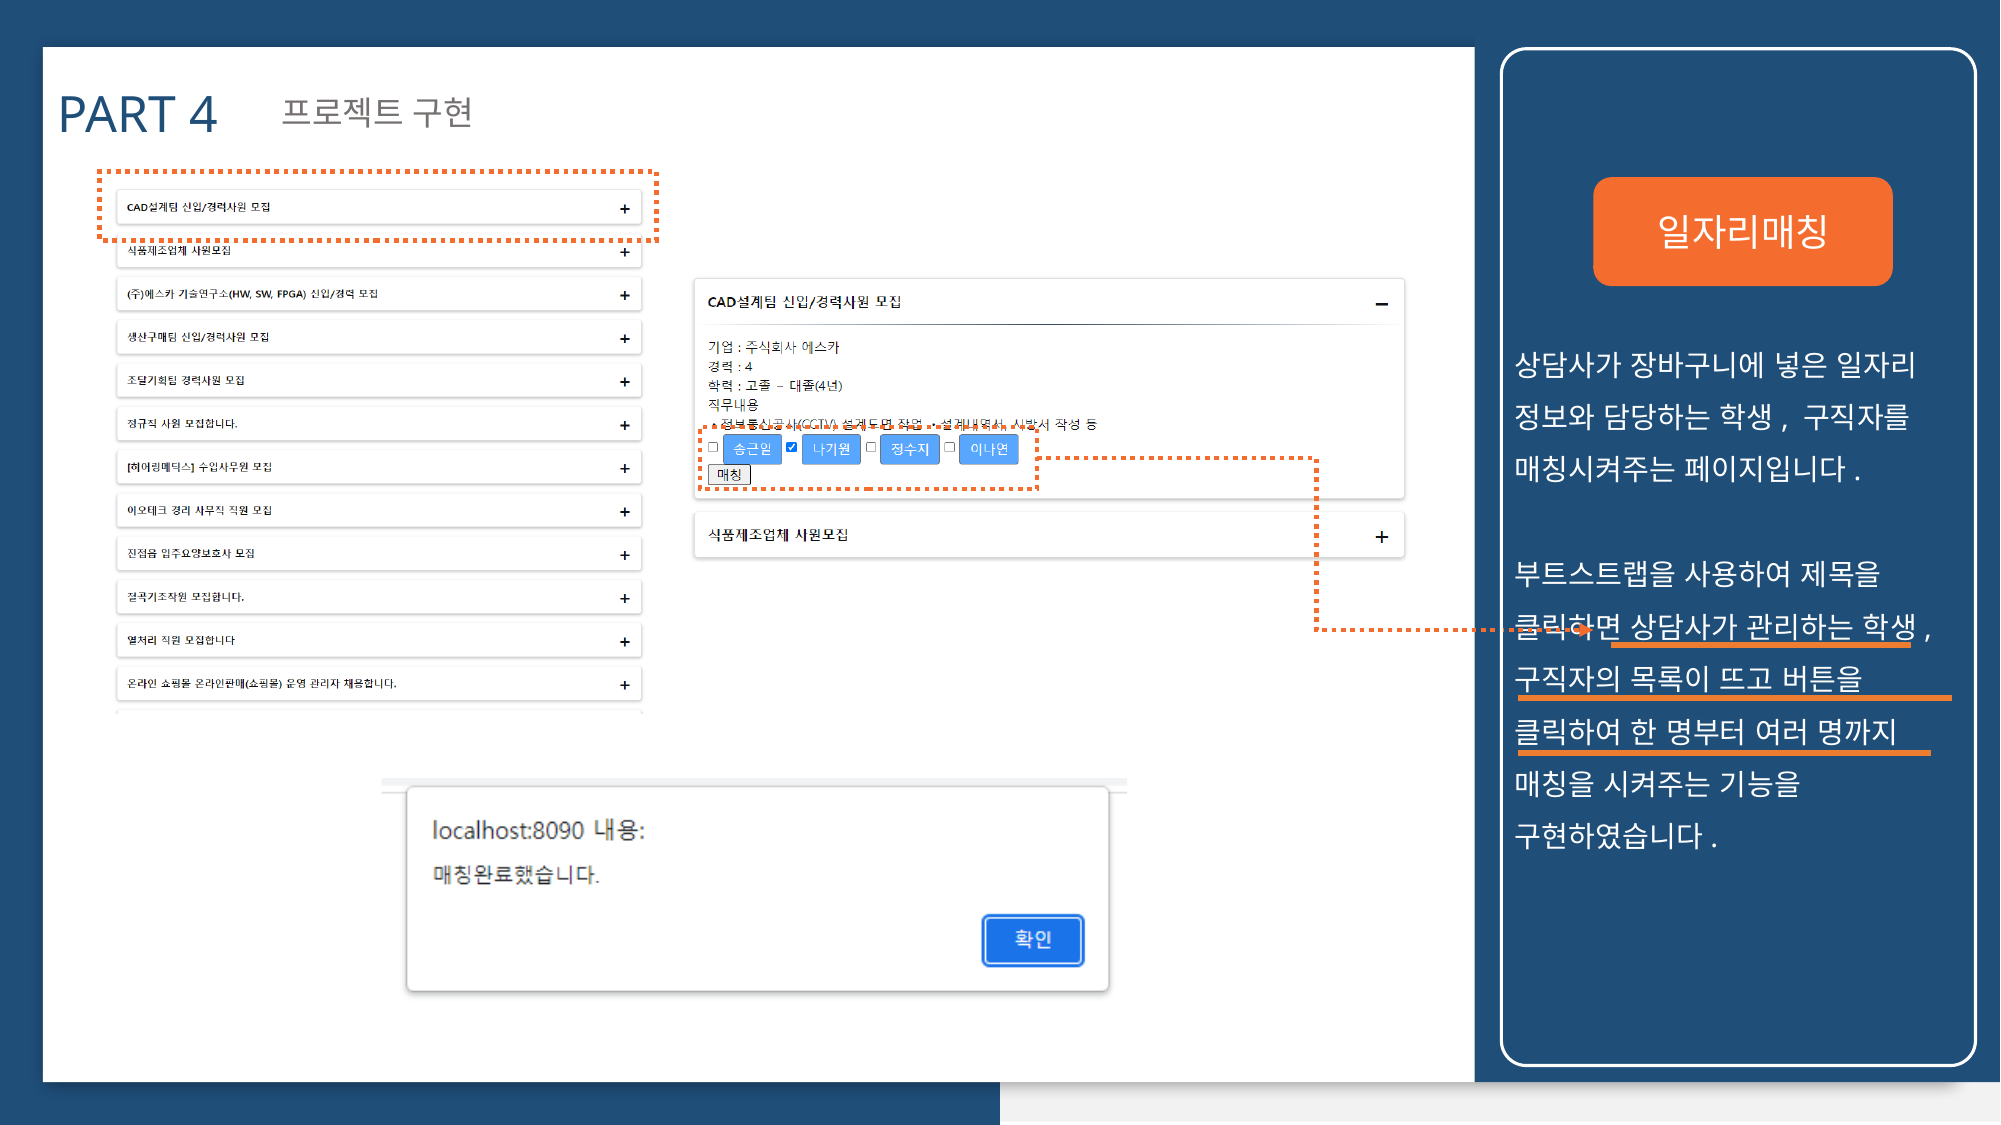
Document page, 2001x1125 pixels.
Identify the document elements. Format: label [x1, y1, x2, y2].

text_box [42, 74, 603, 151]
text_box [1037, 457, 1594, 630]
picture [72, 177, 1438, 719]
text_box [0, 0, 2000, 1122]
picture [381, 778, 1128, 1012]
